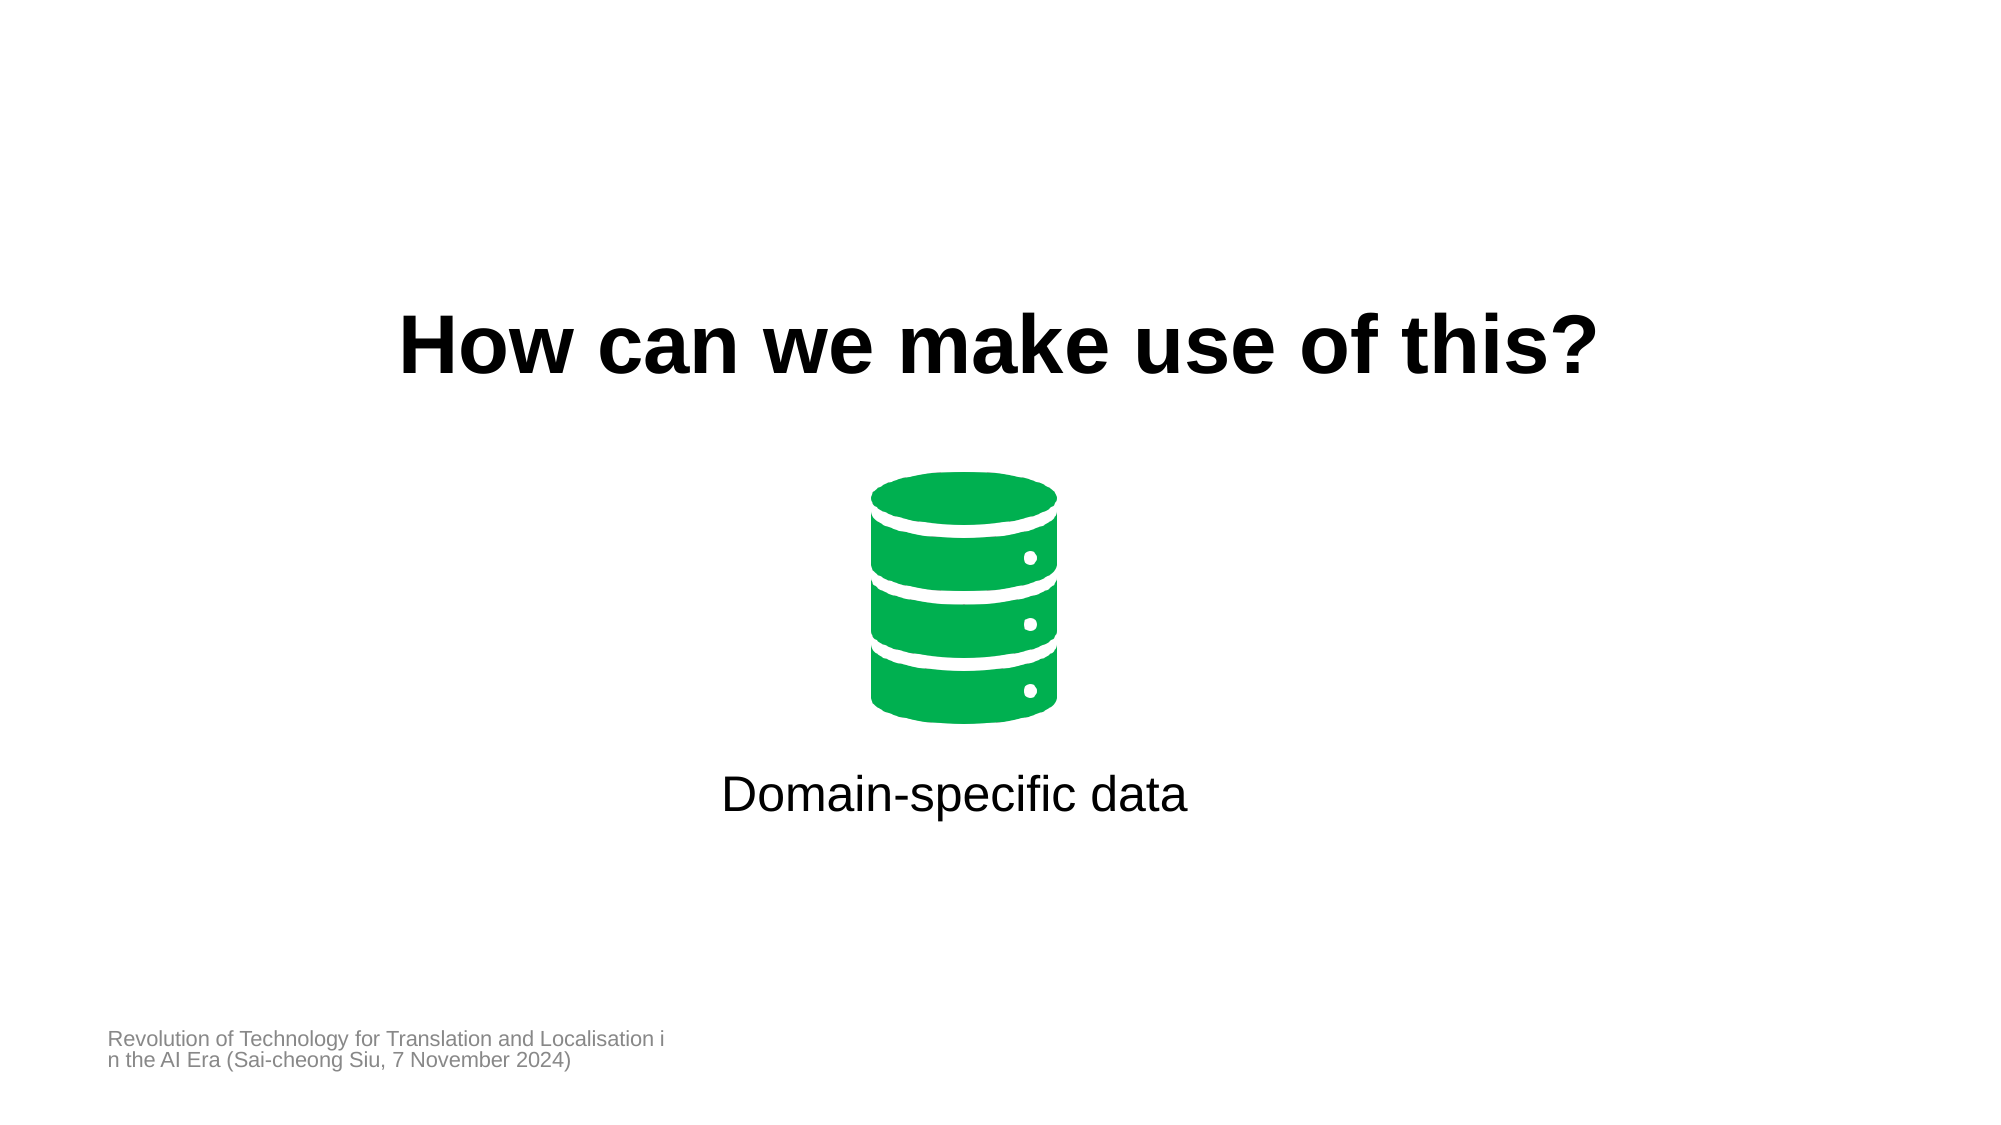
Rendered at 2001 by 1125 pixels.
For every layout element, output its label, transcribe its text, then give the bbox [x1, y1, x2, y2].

picture [804, 438, 1124, 758]
footer Revolution of Technology for Translation and Localisation in the AI Era (Sai-cheong Siu, 7 November 2024) [92, 1007, 685, 1068]
text_box How can we make use of this? [383, 282, 1616, 398]
text_box Domain-specific data [680, 754, 1228, 830]
